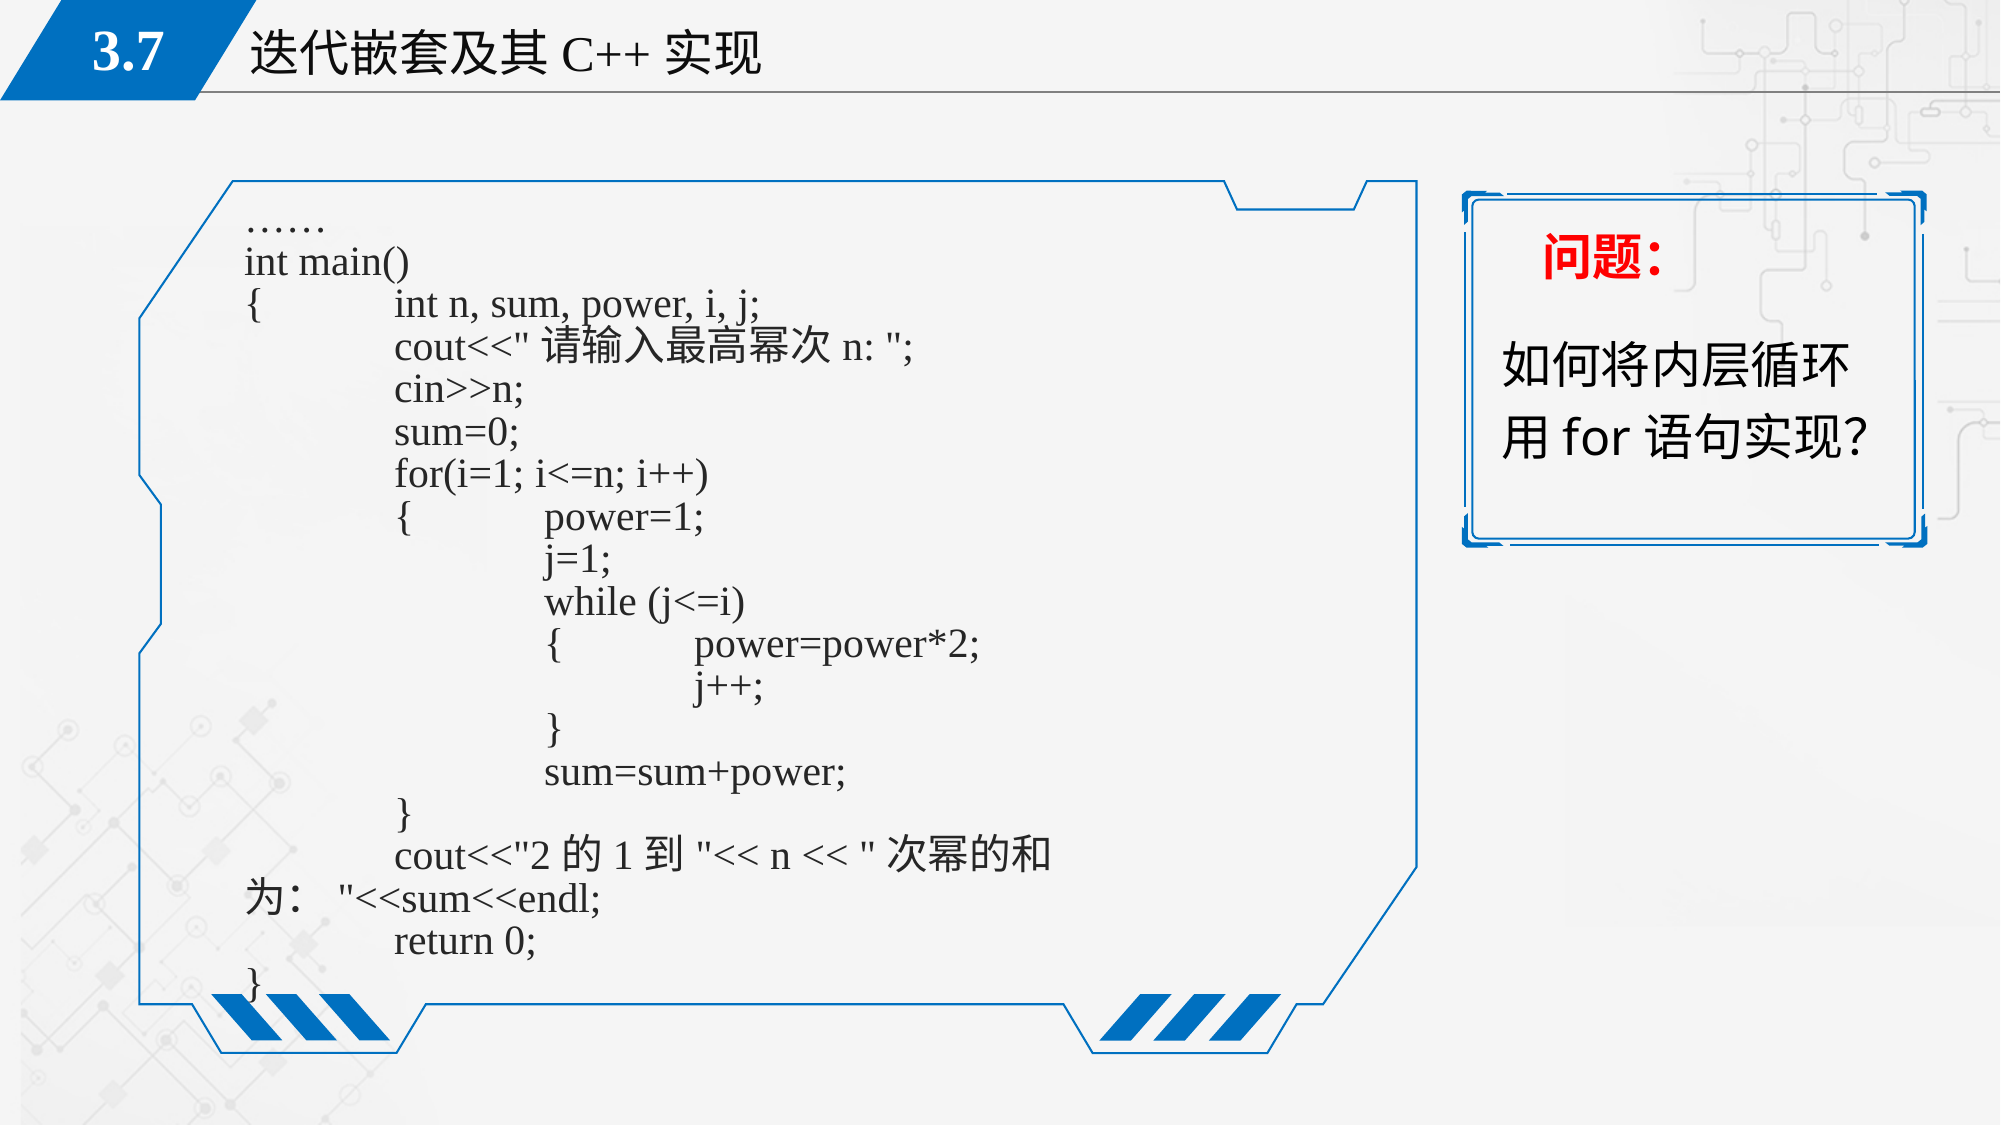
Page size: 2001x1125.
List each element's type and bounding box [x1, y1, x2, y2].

text_box [1462, 191, 1927, 547]
picture [0, 0, 2001, 1125]
text_box [139, 181, 1417, 1054]
picture [0, 0, 60, 98]
